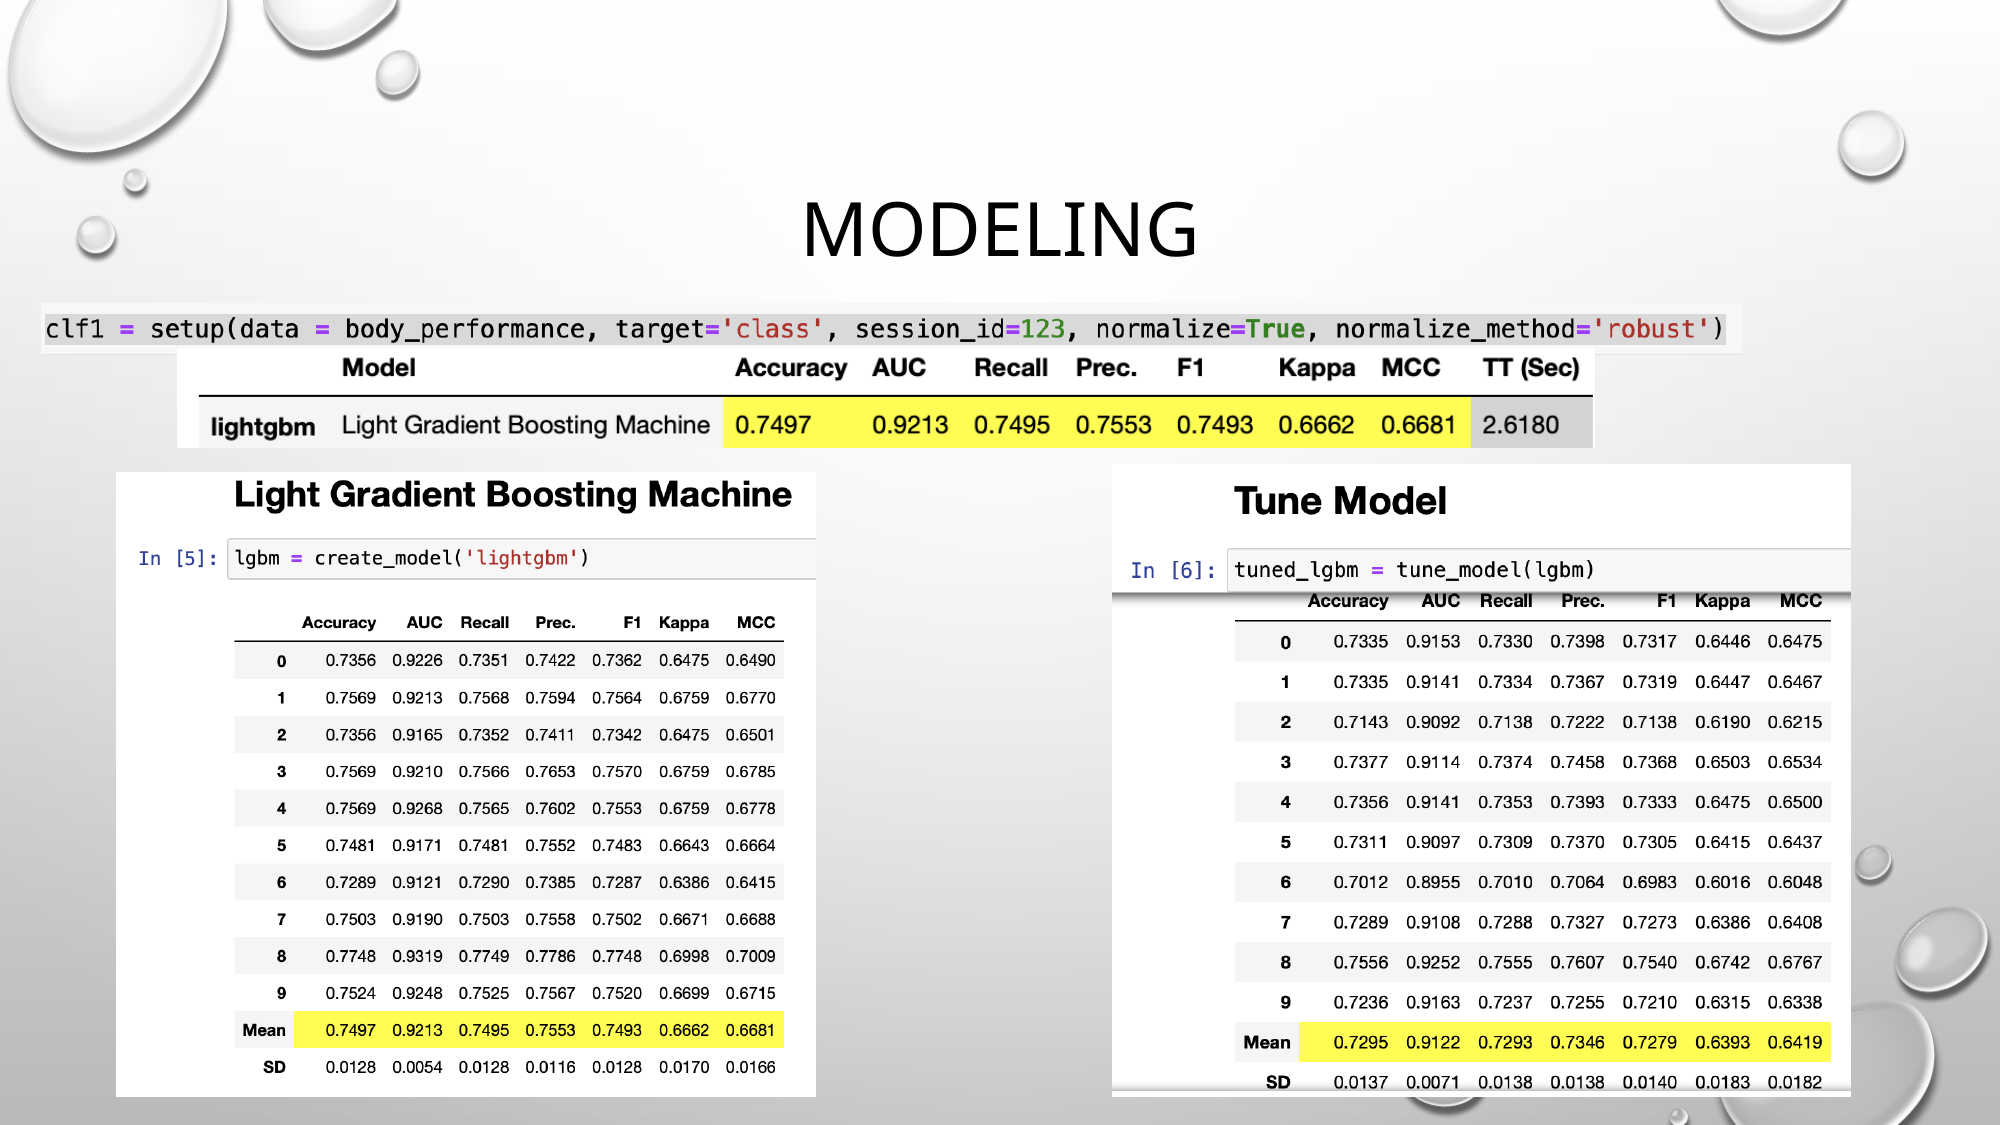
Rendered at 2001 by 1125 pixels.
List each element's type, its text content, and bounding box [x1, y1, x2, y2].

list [116, 472, 817, 1098]
title Modeling [149, 101, 1851, 364]
picture [0, 0, 2000, 1125]
